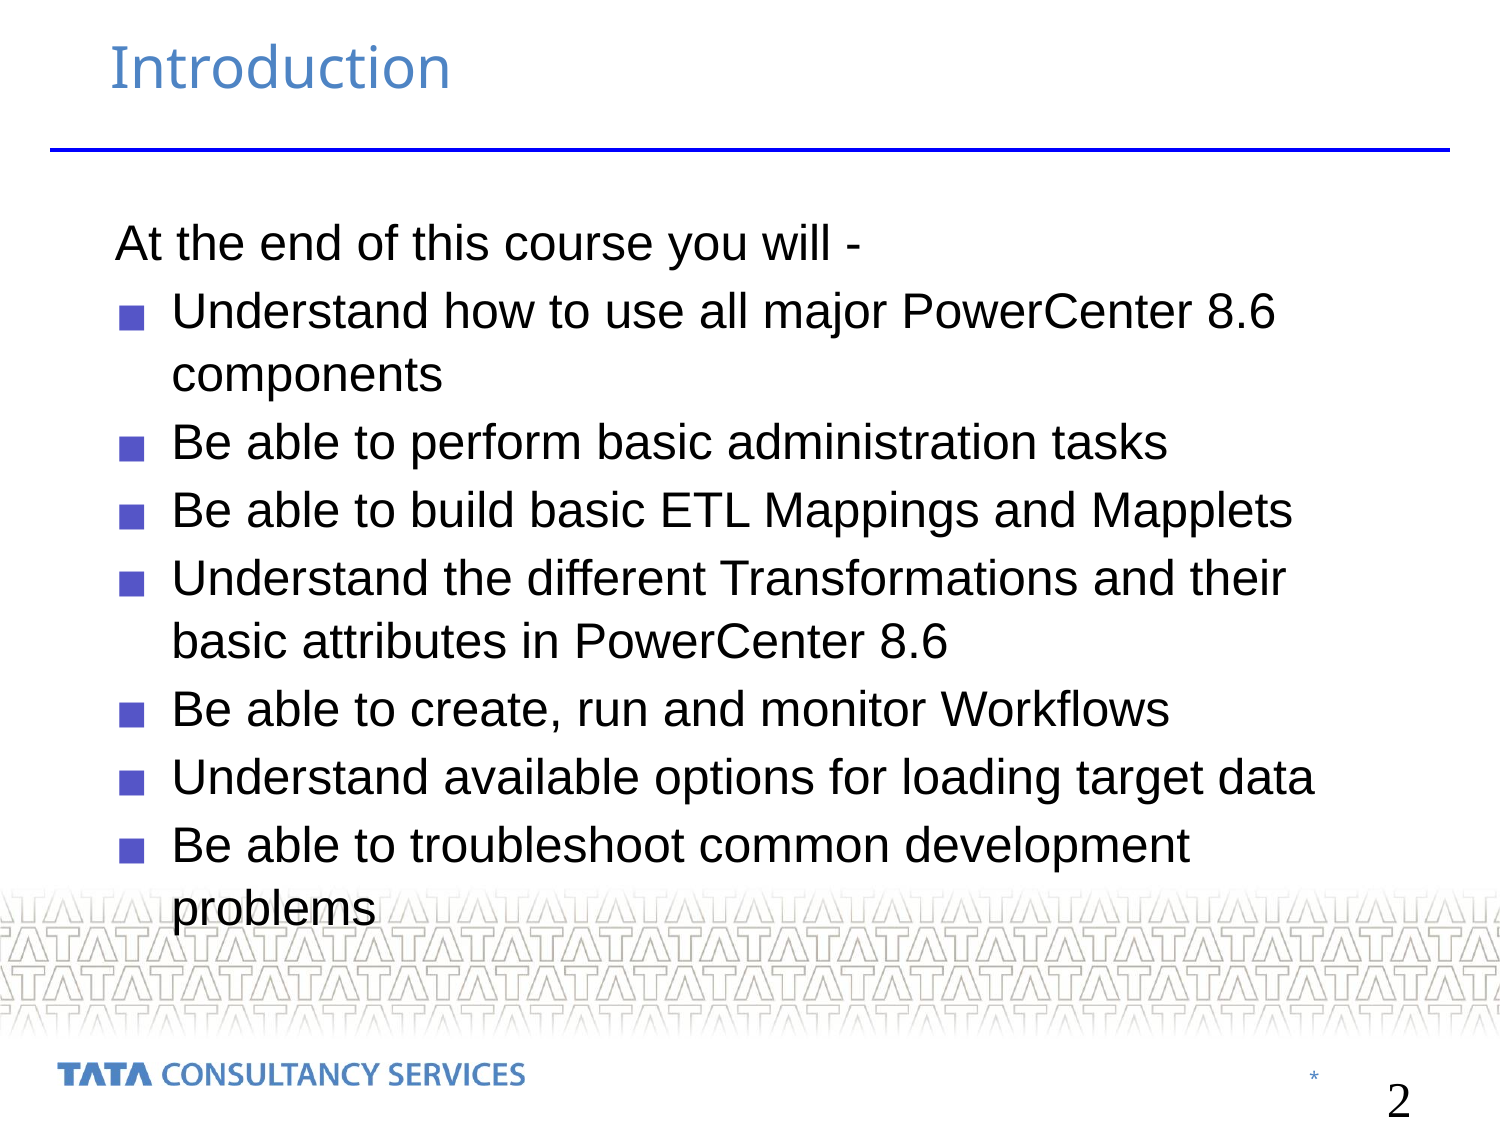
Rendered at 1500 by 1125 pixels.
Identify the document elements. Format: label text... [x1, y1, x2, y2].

picture [57, 1062, 525, 1086]
title Introduction [95, 22, 1456, 166]
picture [0, 885, 1500, 1039]
slide_number ‹#› [1371, 1059, 1435, 1104]
text_box At the end of this course you will - Understand how to use all major PowerCenter 8.6 components Be able to perform basic administration tasks Be able to build basic ETL Mappings and Mapplets Understand the different Transformations and their basic attributes in PowerCenter 8.6 Be able to create, run and monitor Workflows Understand available options for loading target data Be able to troubleshoot common development problems [99, 200, 1413, 1000]
